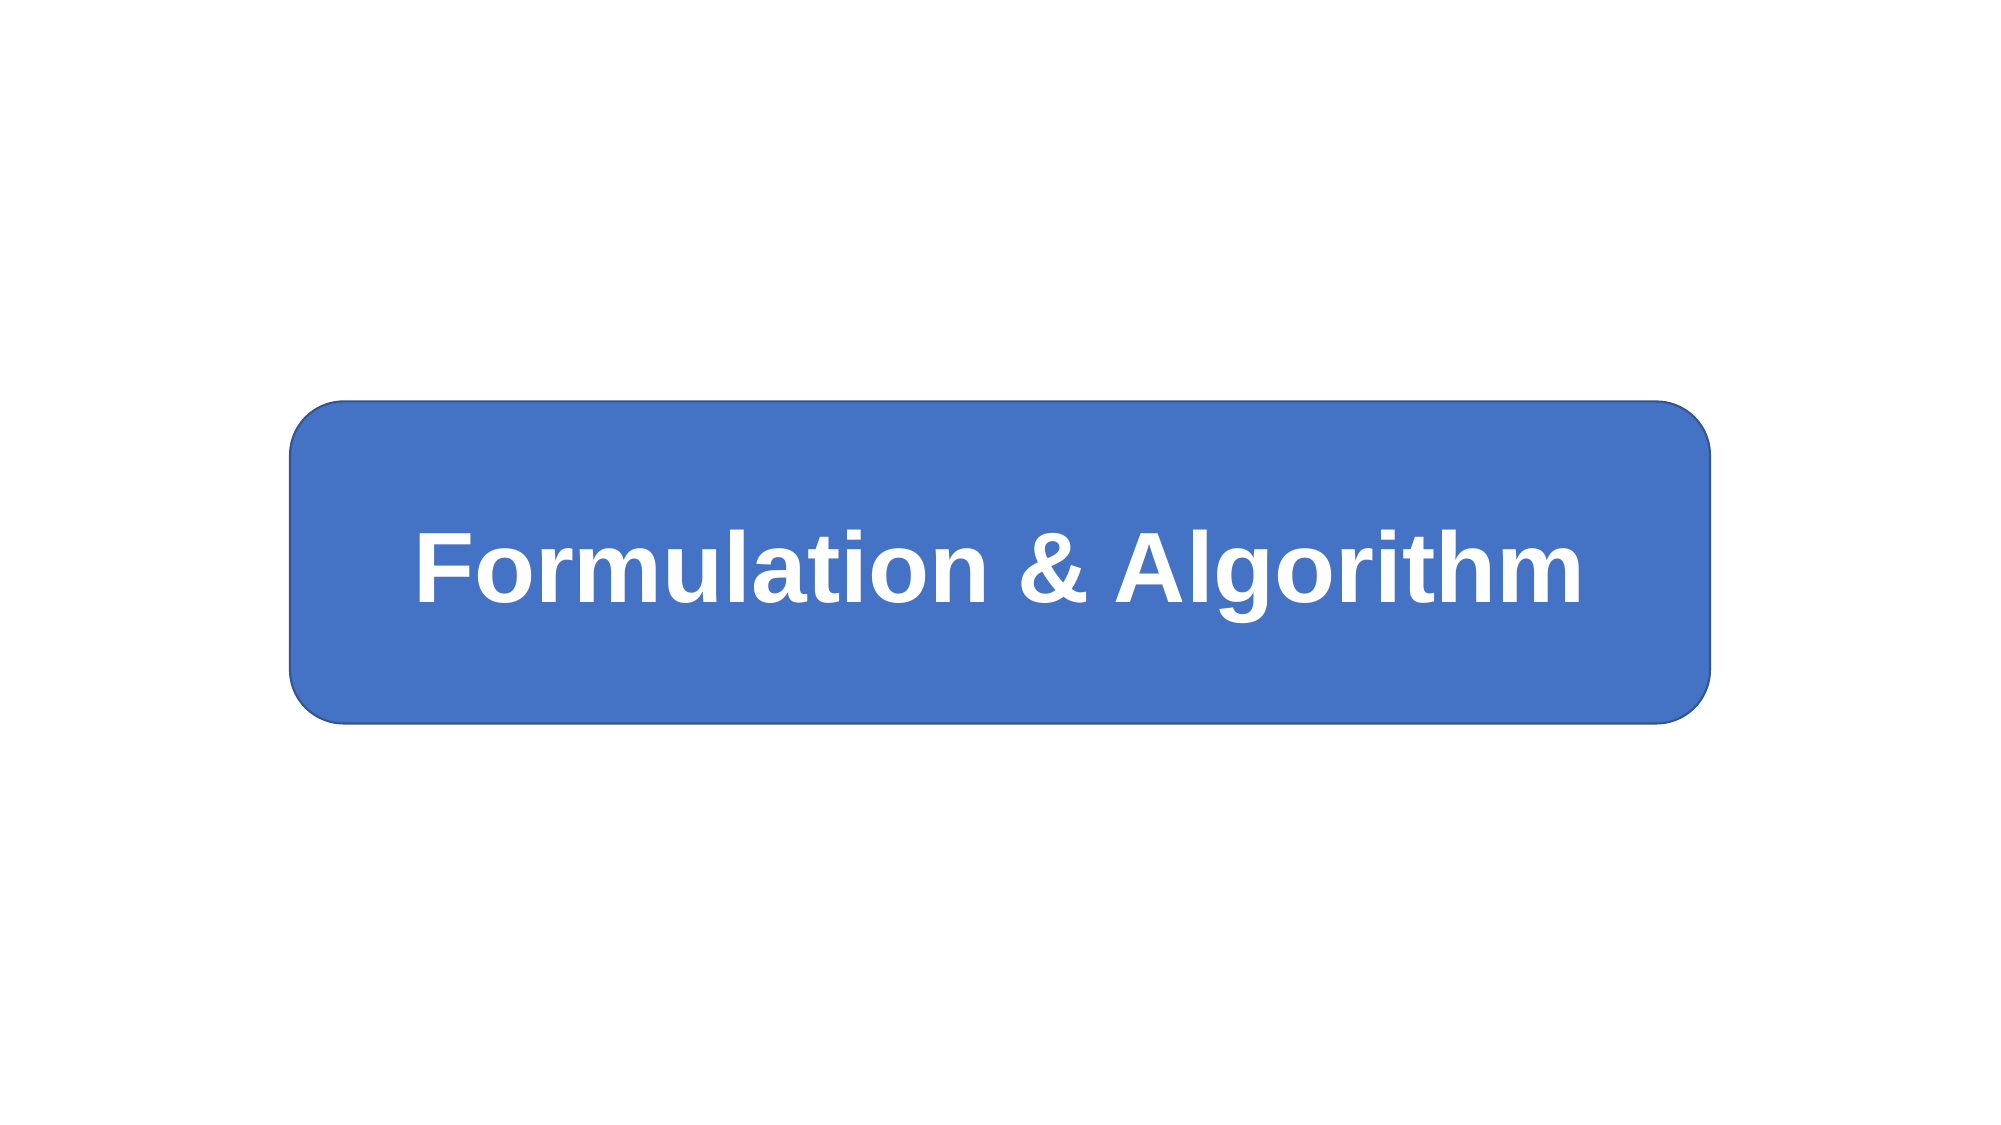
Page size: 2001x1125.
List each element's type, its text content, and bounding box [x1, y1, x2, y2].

text_box Formulation & Algorithm [288, 400, 1712, 725]
